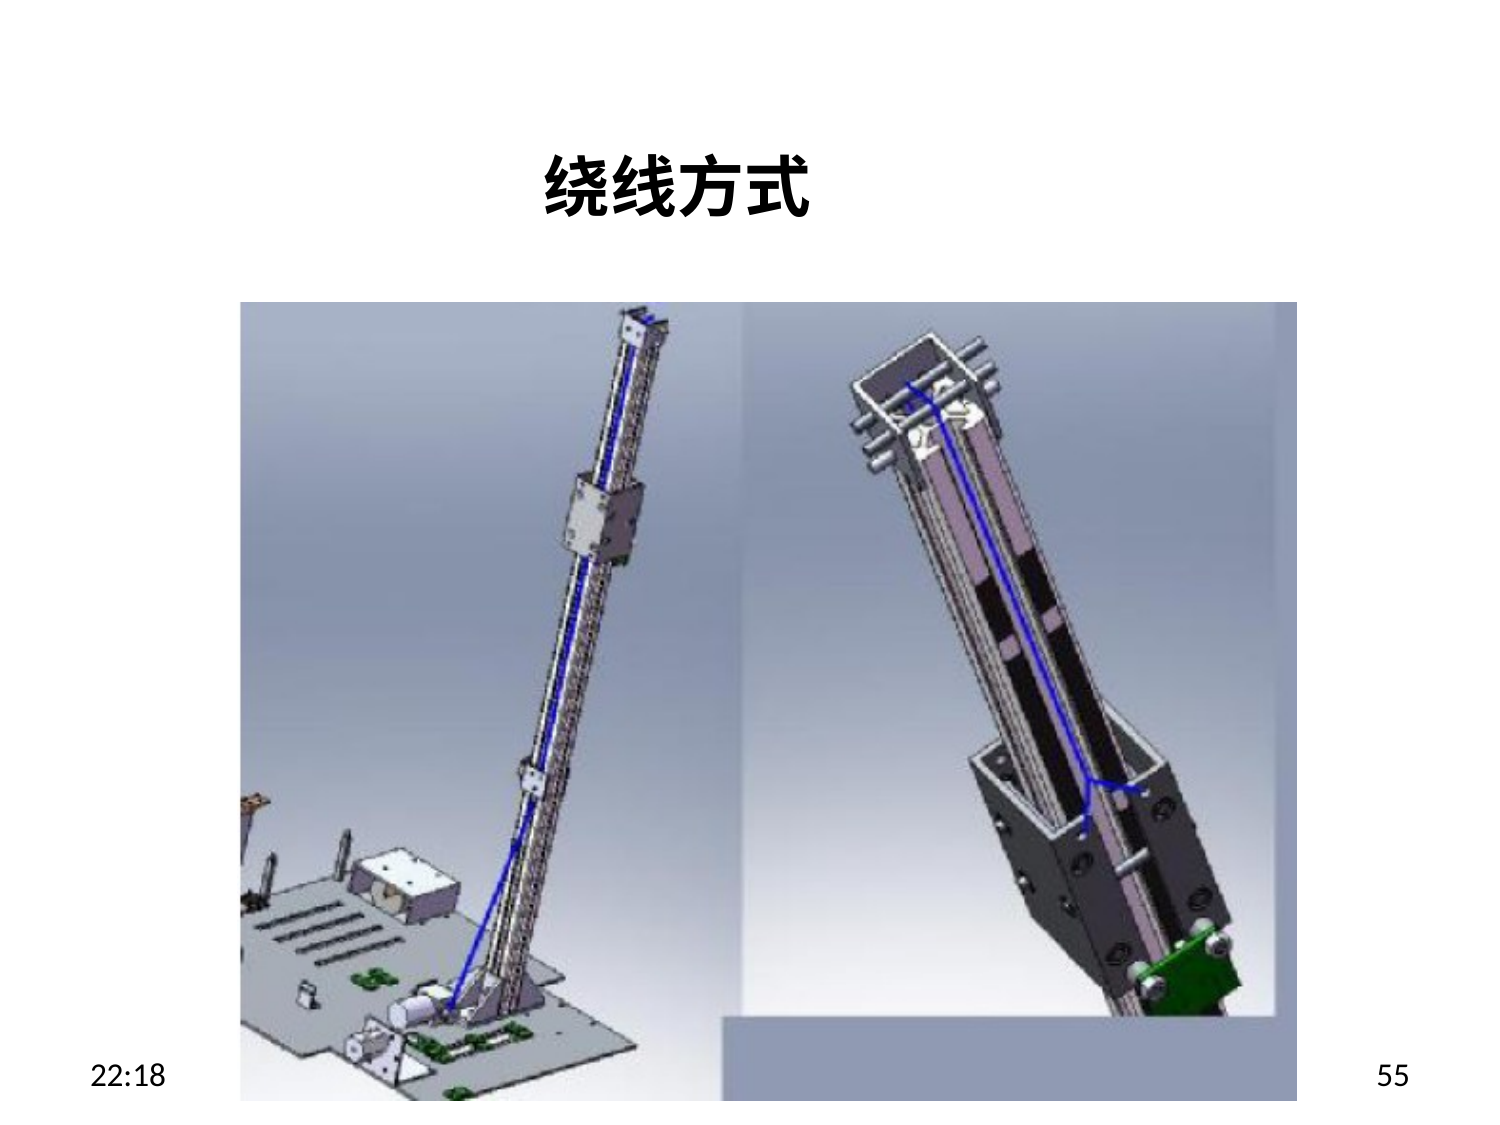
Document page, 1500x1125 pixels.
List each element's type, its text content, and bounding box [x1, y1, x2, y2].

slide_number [75, 1042, 232, 1103]
slide_number 55 [1300, 1042, 1425, 1103]
picture [237, 302, 1297, 1101]
title 绕线方式 [171, 137, 1184, 233]
